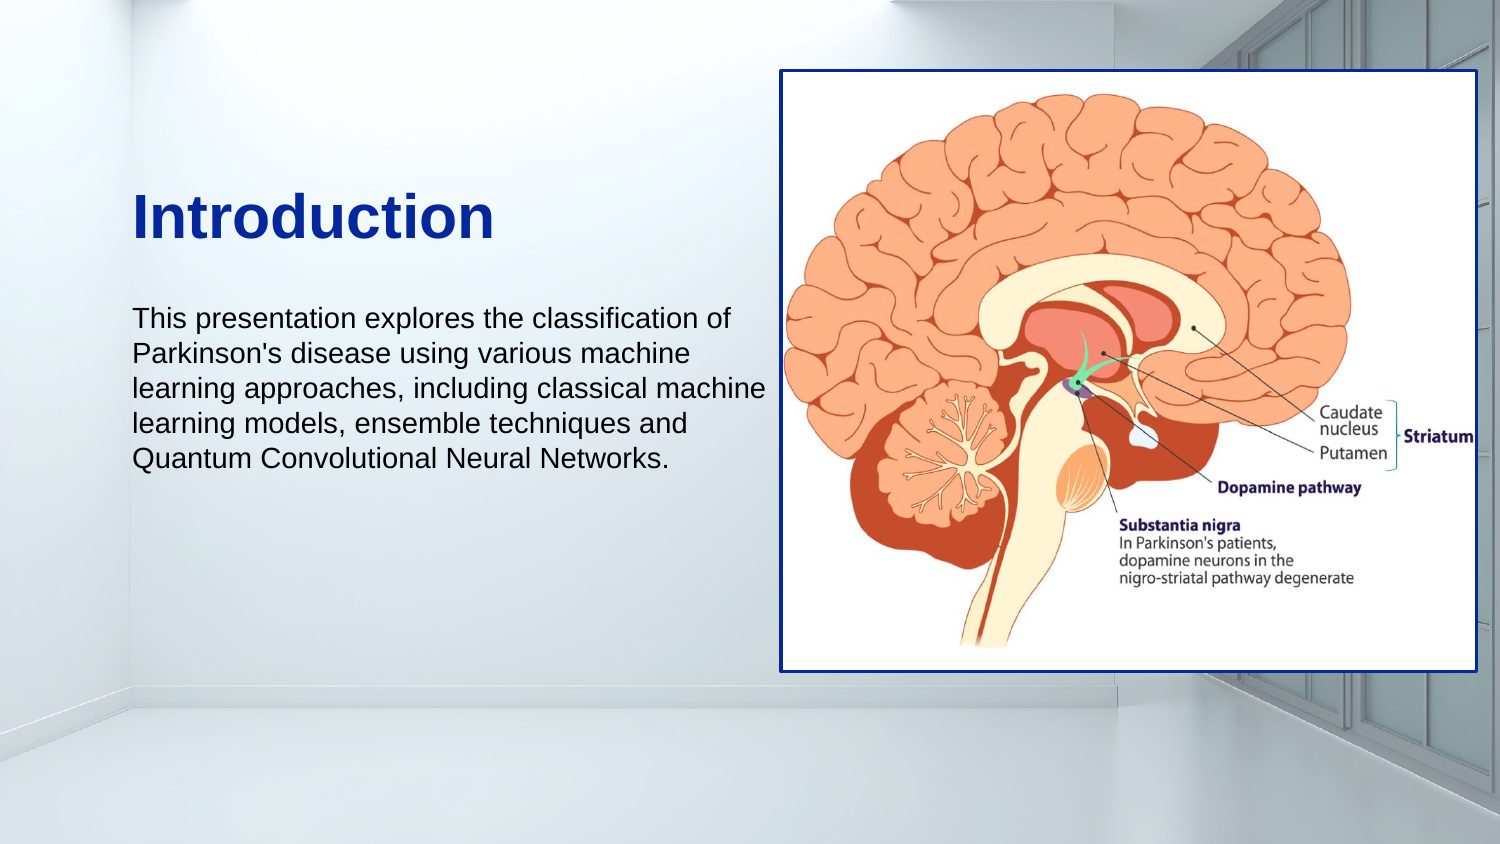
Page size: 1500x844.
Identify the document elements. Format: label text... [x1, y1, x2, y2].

title Introduction [117, 87, 779, 266]
list This presentation explores the classification of Parkinson's disease using various machine learning approaches, including classical machine learning models, ensemble techniques and Quantum Convolutional Neural Networks. [117, 284, 803, 755]
picture [782, 72, 1476, 671]
